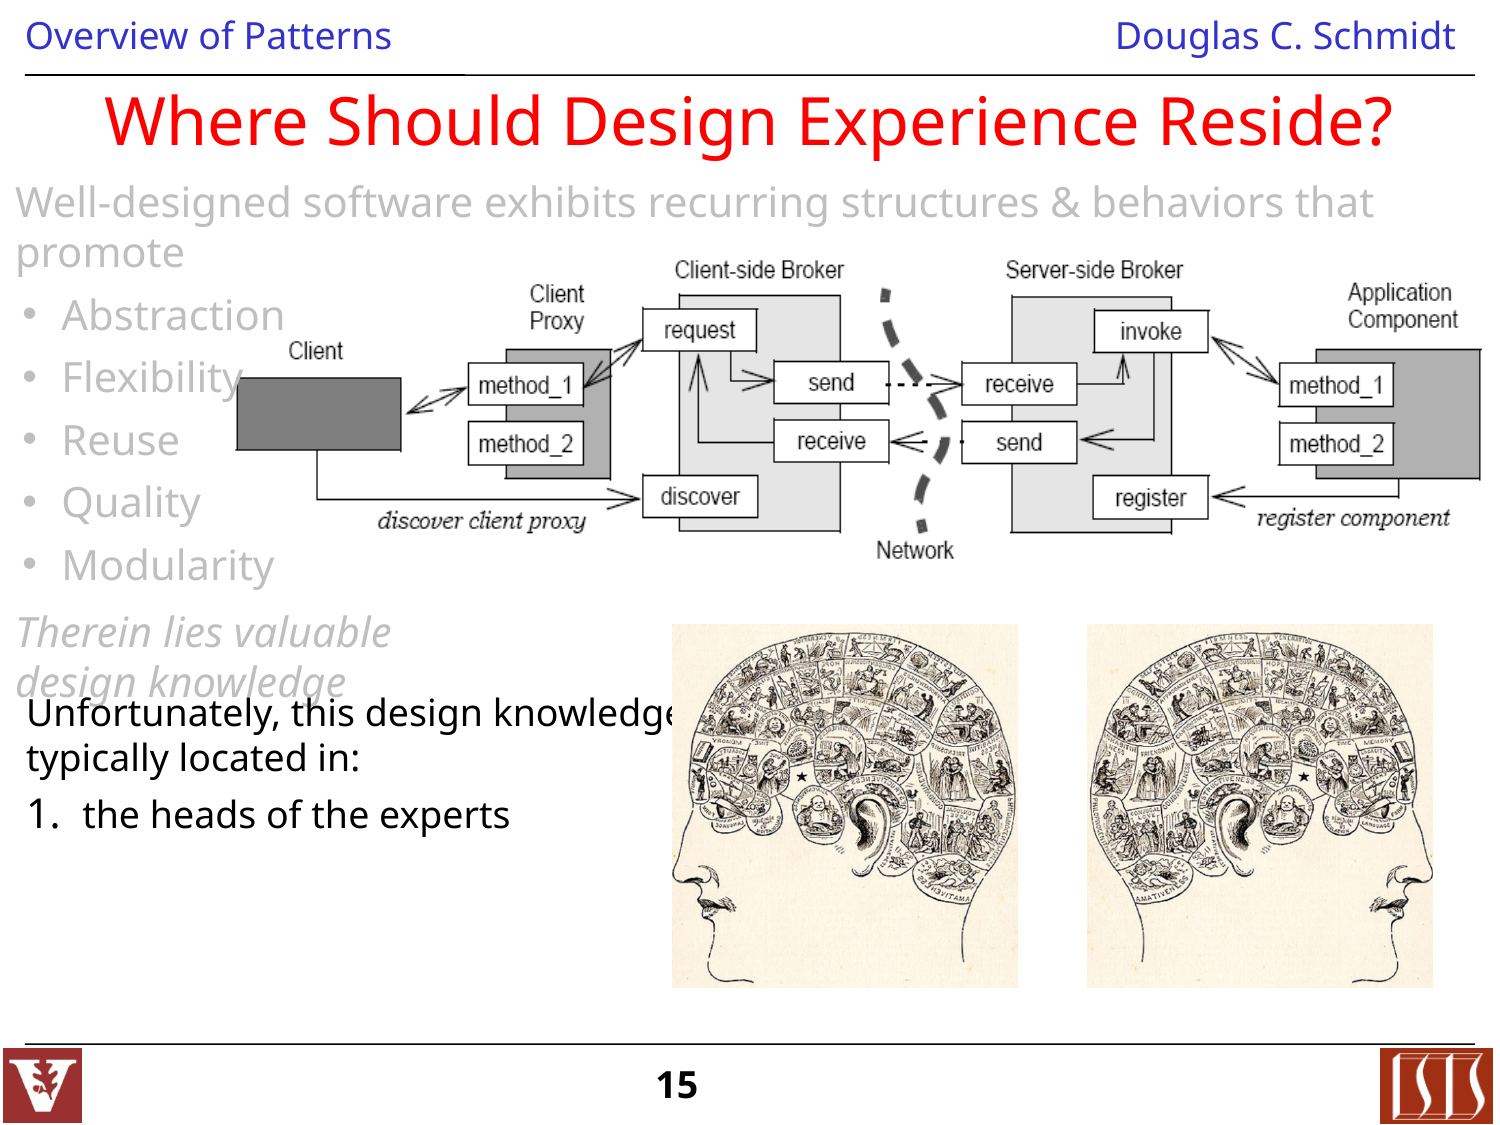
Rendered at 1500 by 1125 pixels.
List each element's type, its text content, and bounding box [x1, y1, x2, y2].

picture [3, 1048, 82, 1123]
title Where Should Design Experience Reside? [24, 87, 1476, 151]
picture [671, 624, 1018, 988]
picture [230, 235, 1500, 579]
picture [1087, 624, 1434, 988]
picture [1380, 1048, 1493, 1124]
list Well-designed software exhibits recurring structures & behaviors that promote Abstraction Flexibility Reuse Quality Modularity Therein lies valuable design knowledge [0, 168, 1500, 686]
text_box Unfortunately, this design knowledge is typically located in: the heads of the experts [11, 681, 666, 902]
